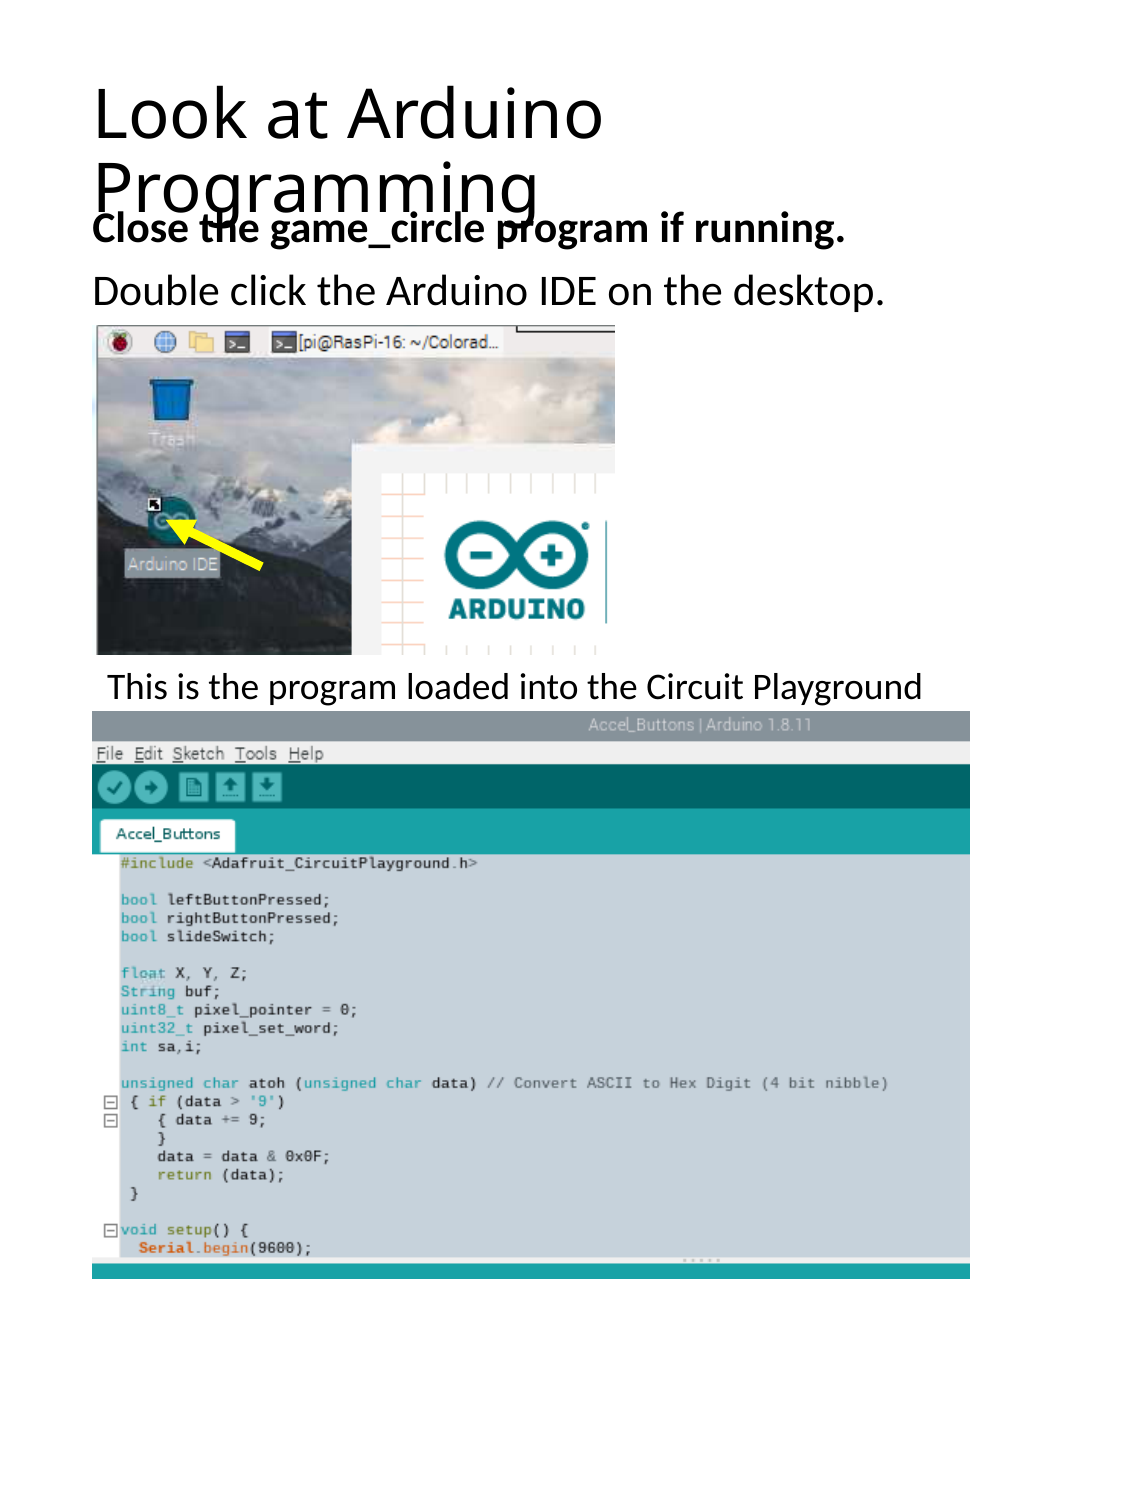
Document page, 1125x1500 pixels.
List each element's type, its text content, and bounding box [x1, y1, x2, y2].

text_box This is the program loaded into the Circuit Playground [92, 654, 1000, 715]
picture [92, 711, 970, 1279]
list Close the game_circle program if running. Double click the Arduino IDE on the desktop. [77, 197, 1048, 1149]
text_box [165, 519, 262, 567]
title Look at Arduino Programming [77, 8, 1048, 197]
picture [92, 325, 615, 655]
